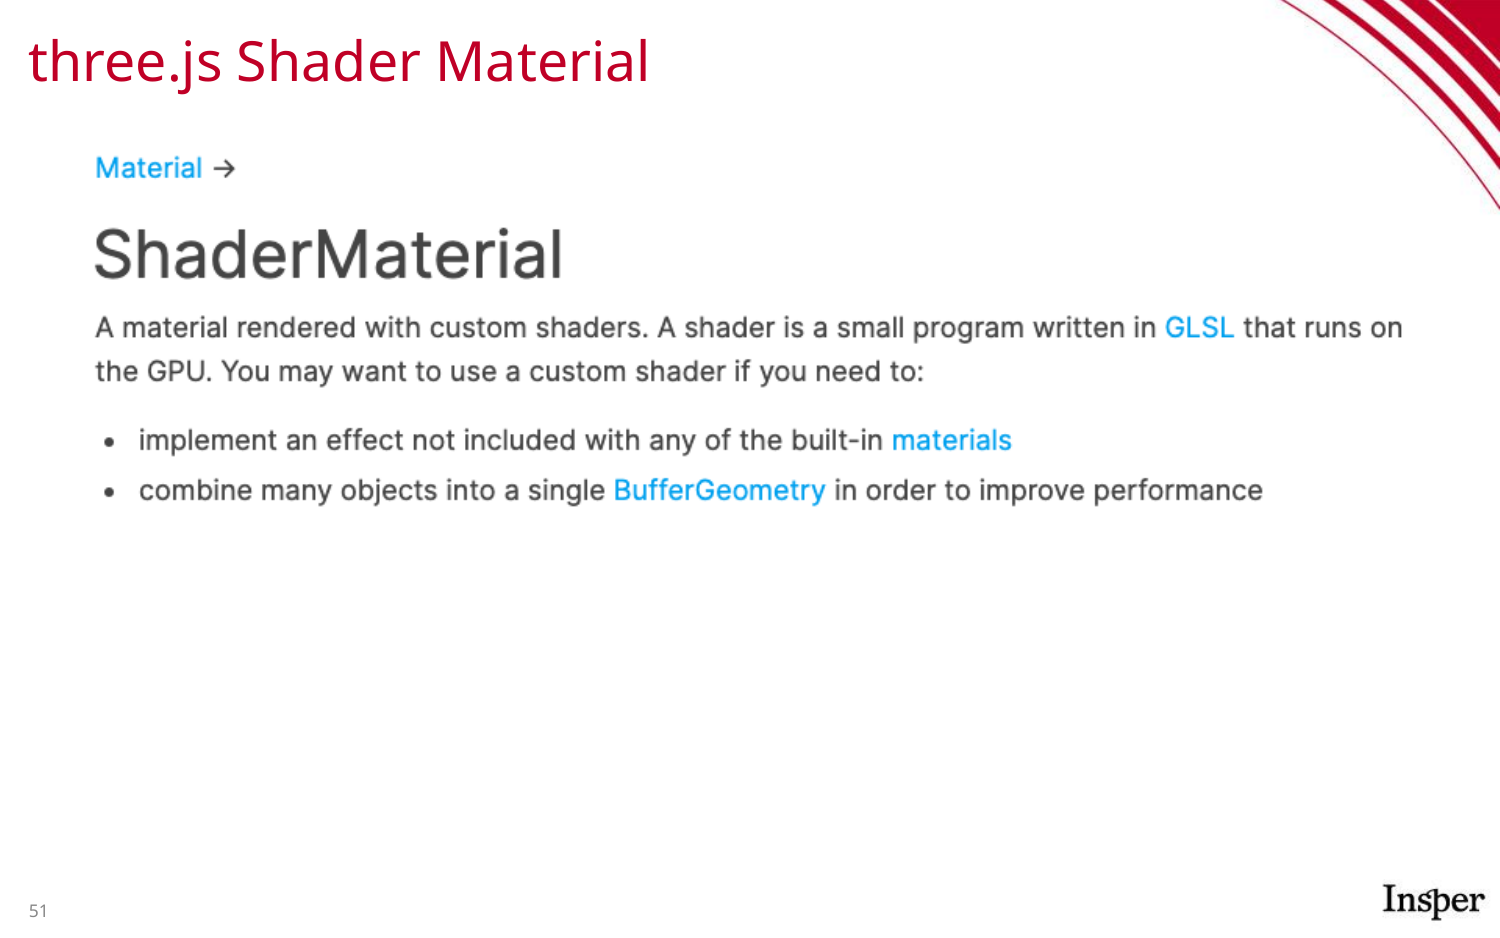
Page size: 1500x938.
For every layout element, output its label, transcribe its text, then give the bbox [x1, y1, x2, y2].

title three.js Shader Material [13, 18, 1397, 104]
slide_number 51 [0, 887, 78, 938]
picture [74, 0, 1500, 938]
